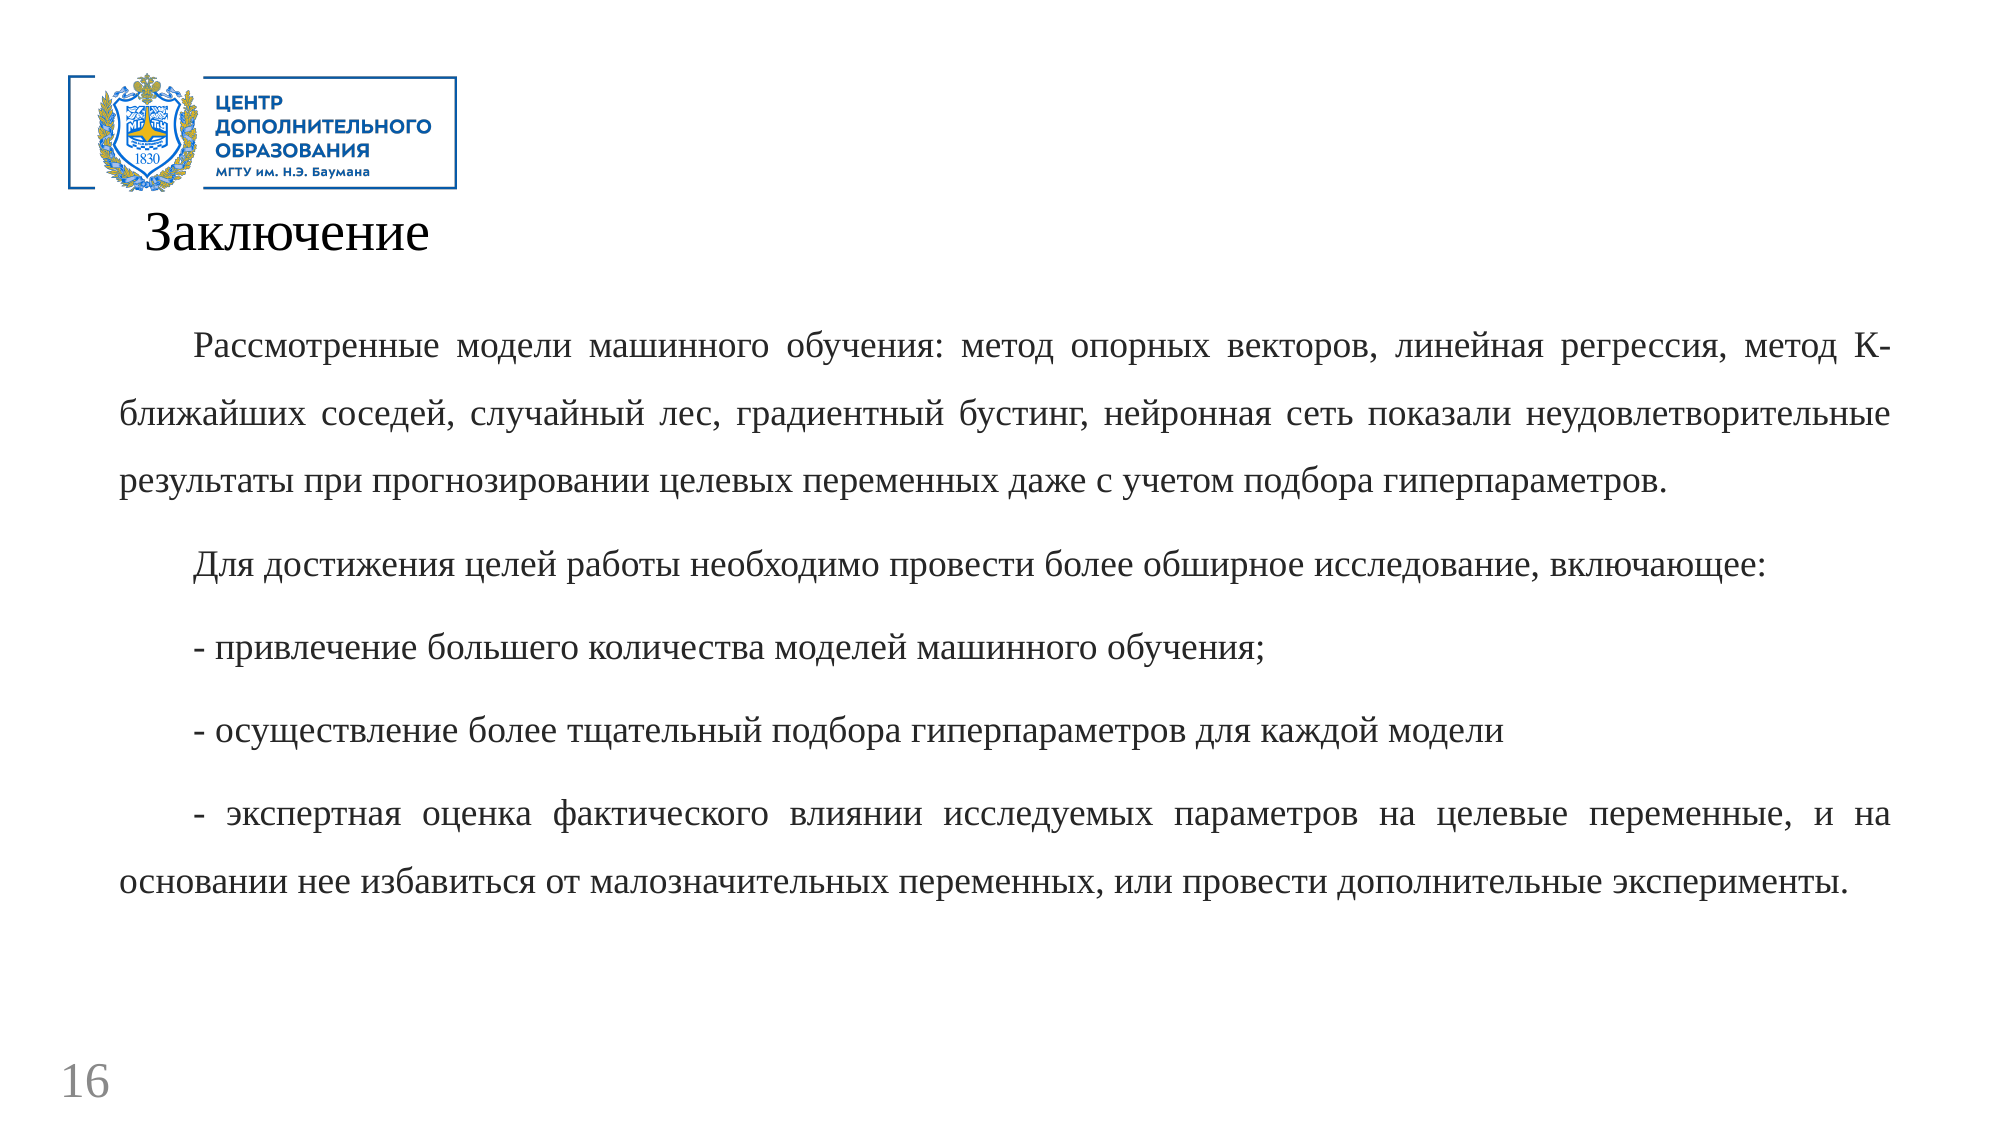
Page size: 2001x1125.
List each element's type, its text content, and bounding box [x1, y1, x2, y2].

picture [68, 73, 457, 192]
list Рассмотренные модели машинного обучения: метод опорных векторов, линейная регрессия, метод К-ближайших соседей, случайный лес, градиентный бустинг, нейронная сеть показали неудовлетворительные результаты при прогнозировании целевых переменных даже с учетом подбора гиперпараметров. Для достижения целей работы необходимо провести более обширное исследование, включающее: - привлечение большего количества моделей машинного обучения; - осуществление более тщательный подбора гиперпараметров для каждой модели - экспертная оценка фактического влиянии исследуемых параметров на целевые переменные, и на основании нее избавиться от малозначительных переменных, или провести дополнительные эксперименты. [91, 291, 1909, 1030]
slide_number 16 [44, 1055, 149, 1101]
list Заключение [91, 194, 1929, 291]
